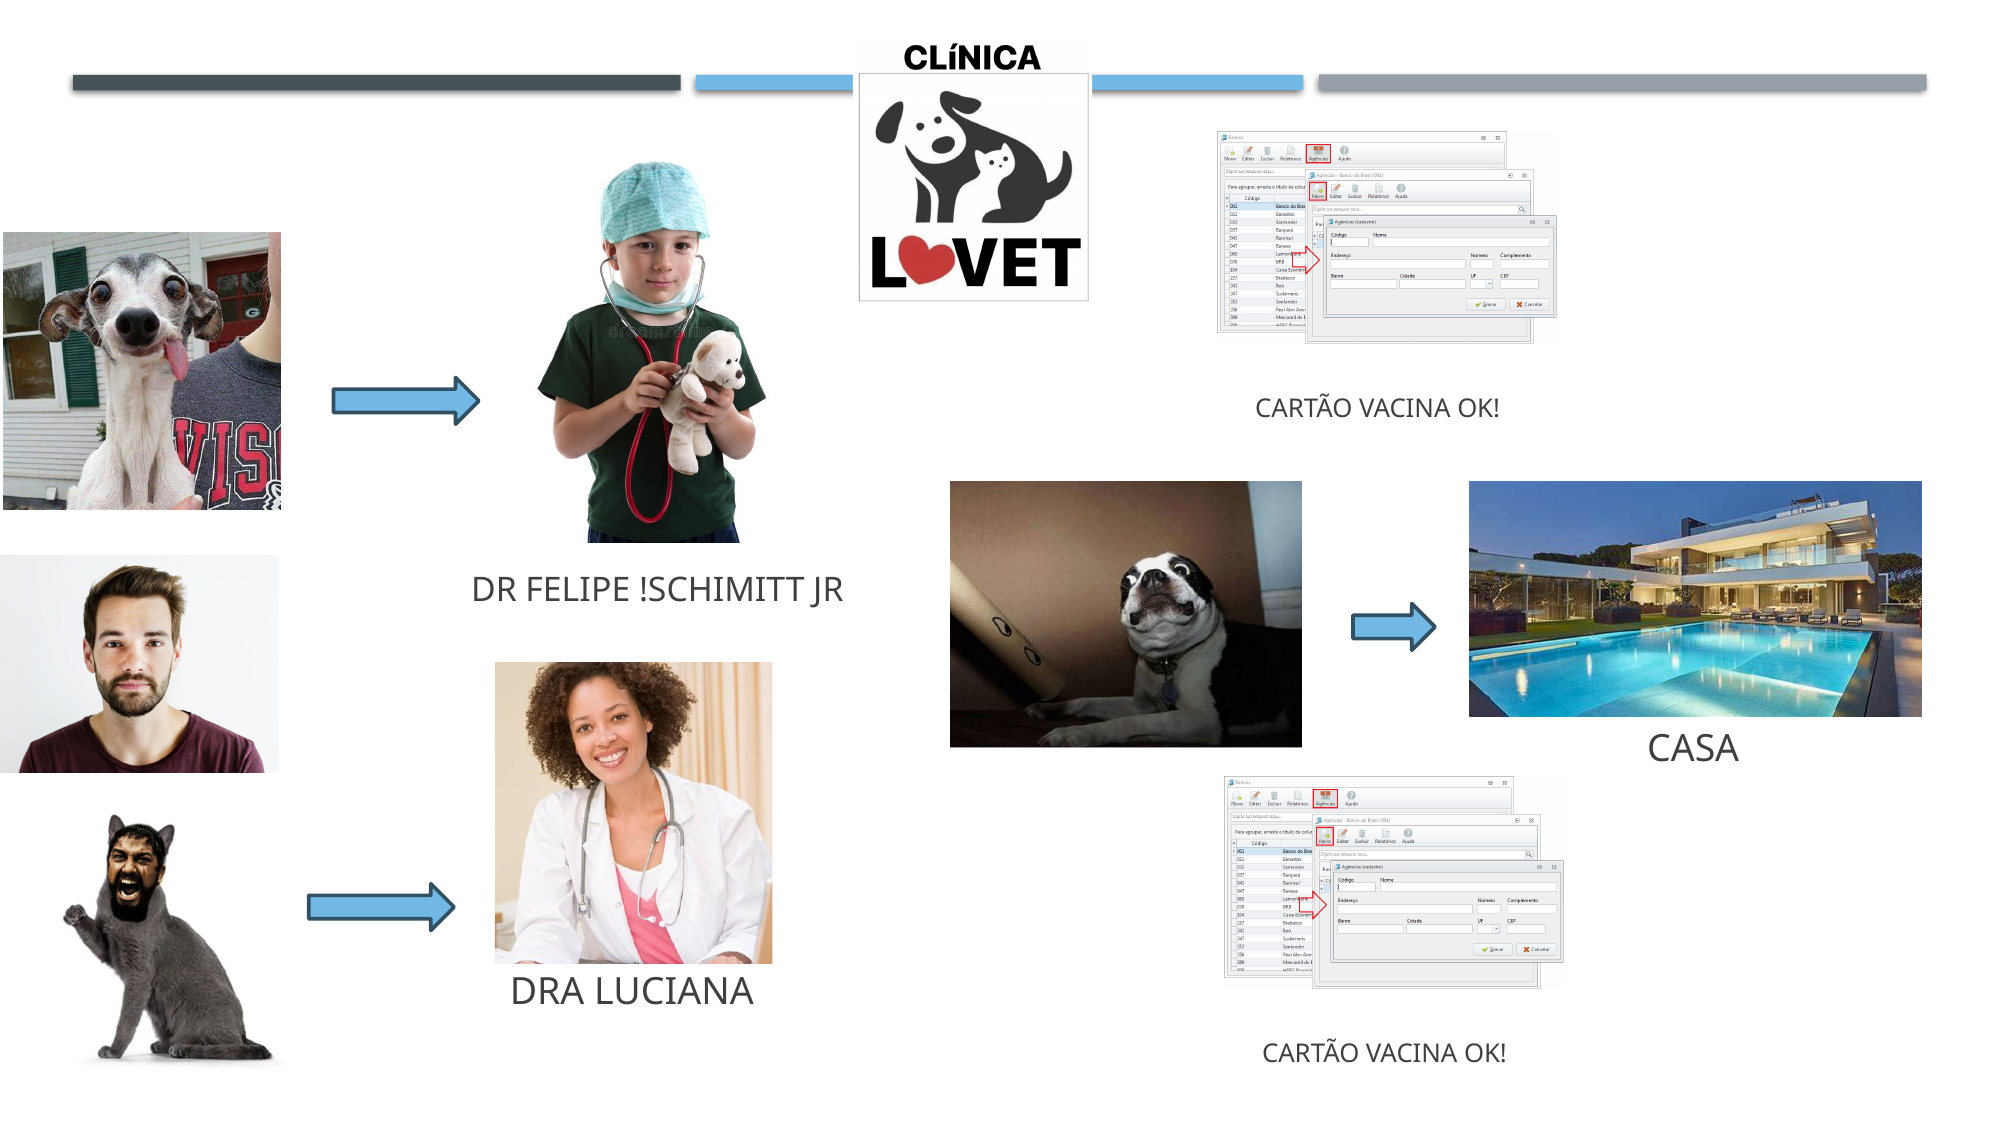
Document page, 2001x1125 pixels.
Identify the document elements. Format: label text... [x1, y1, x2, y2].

text_box [331, 375, 481, 426]
picture [1224, 775, 1564, 989]
text_box cartão vacina ok! [1240, 370, 1535, 430]
text_box [1351, 601, 1437, 653]
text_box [24, 803, 304, 1095]
picture [1469, 481, 1922, 718]
picture [1217, 130, 1557, 344]
picture [518, 110, 808, 543]
picture [0, 555, 279, 773]
text_box Dr felipe !Schimitt jr [456, 527, 900, 616]
picture [852, 37, 1093, 307]
picture [950, 481, 1303, 749]
picture [494, 661, 773, 964]
text_box cartão vacina ok! [1247, 1015, 1541, 1075]
text_box Dra luciana [494, 954, 803, 1020]
picture [2, 231, 281, 510]
text_box [309, 882, 456, 933]
text_box casa [1632, 727, 1797, 777]
